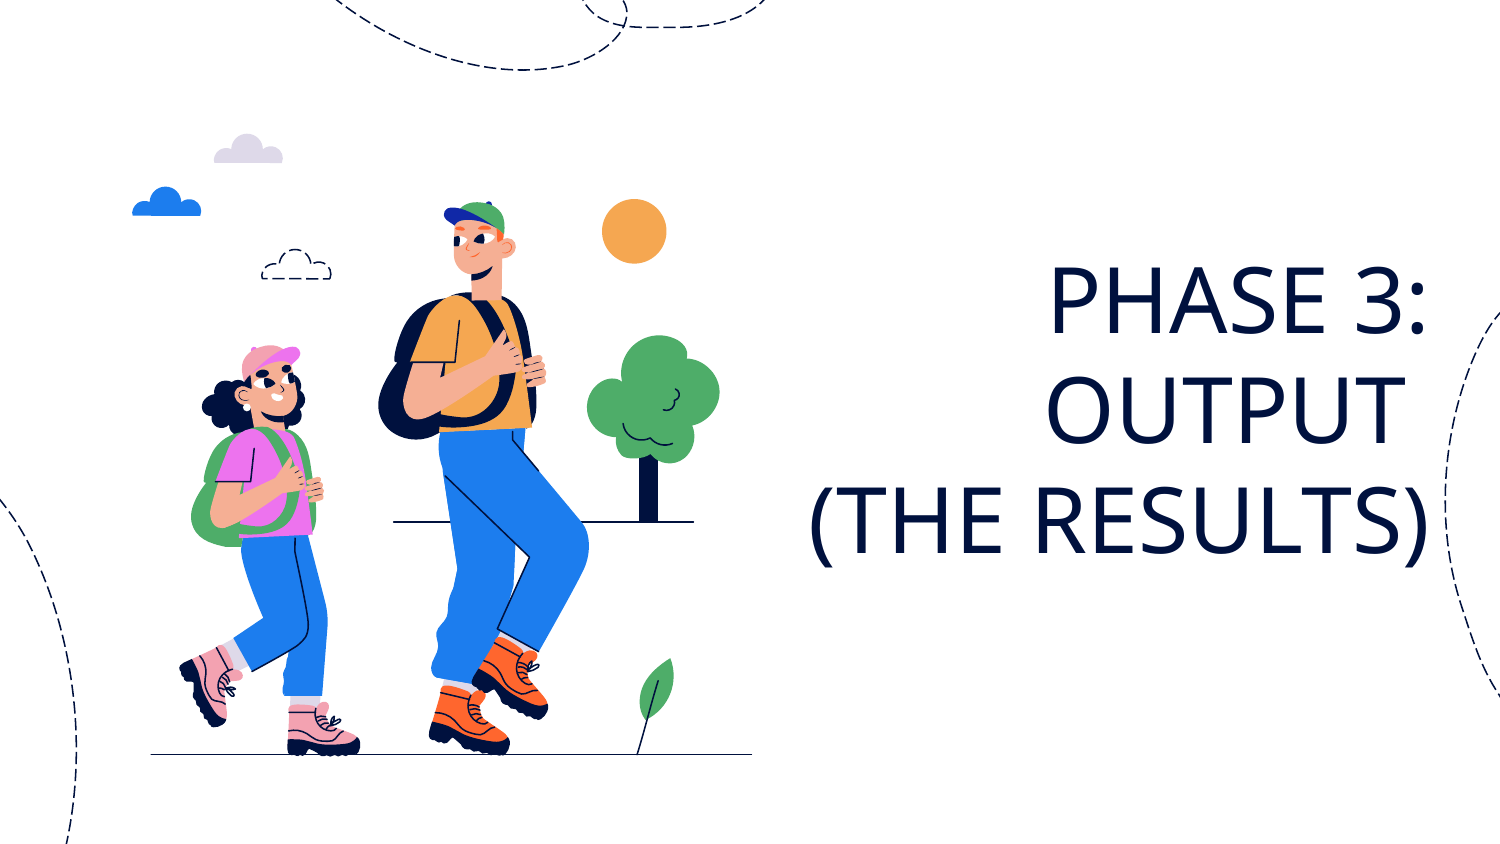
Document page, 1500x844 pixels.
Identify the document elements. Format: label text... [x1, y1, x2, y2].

title PHASE 3: OUTPUT (THE RESULTS) [755, 241, 1446, 605]
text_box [150, 191, 752, 757]
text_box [131, 133, 332, 280]
